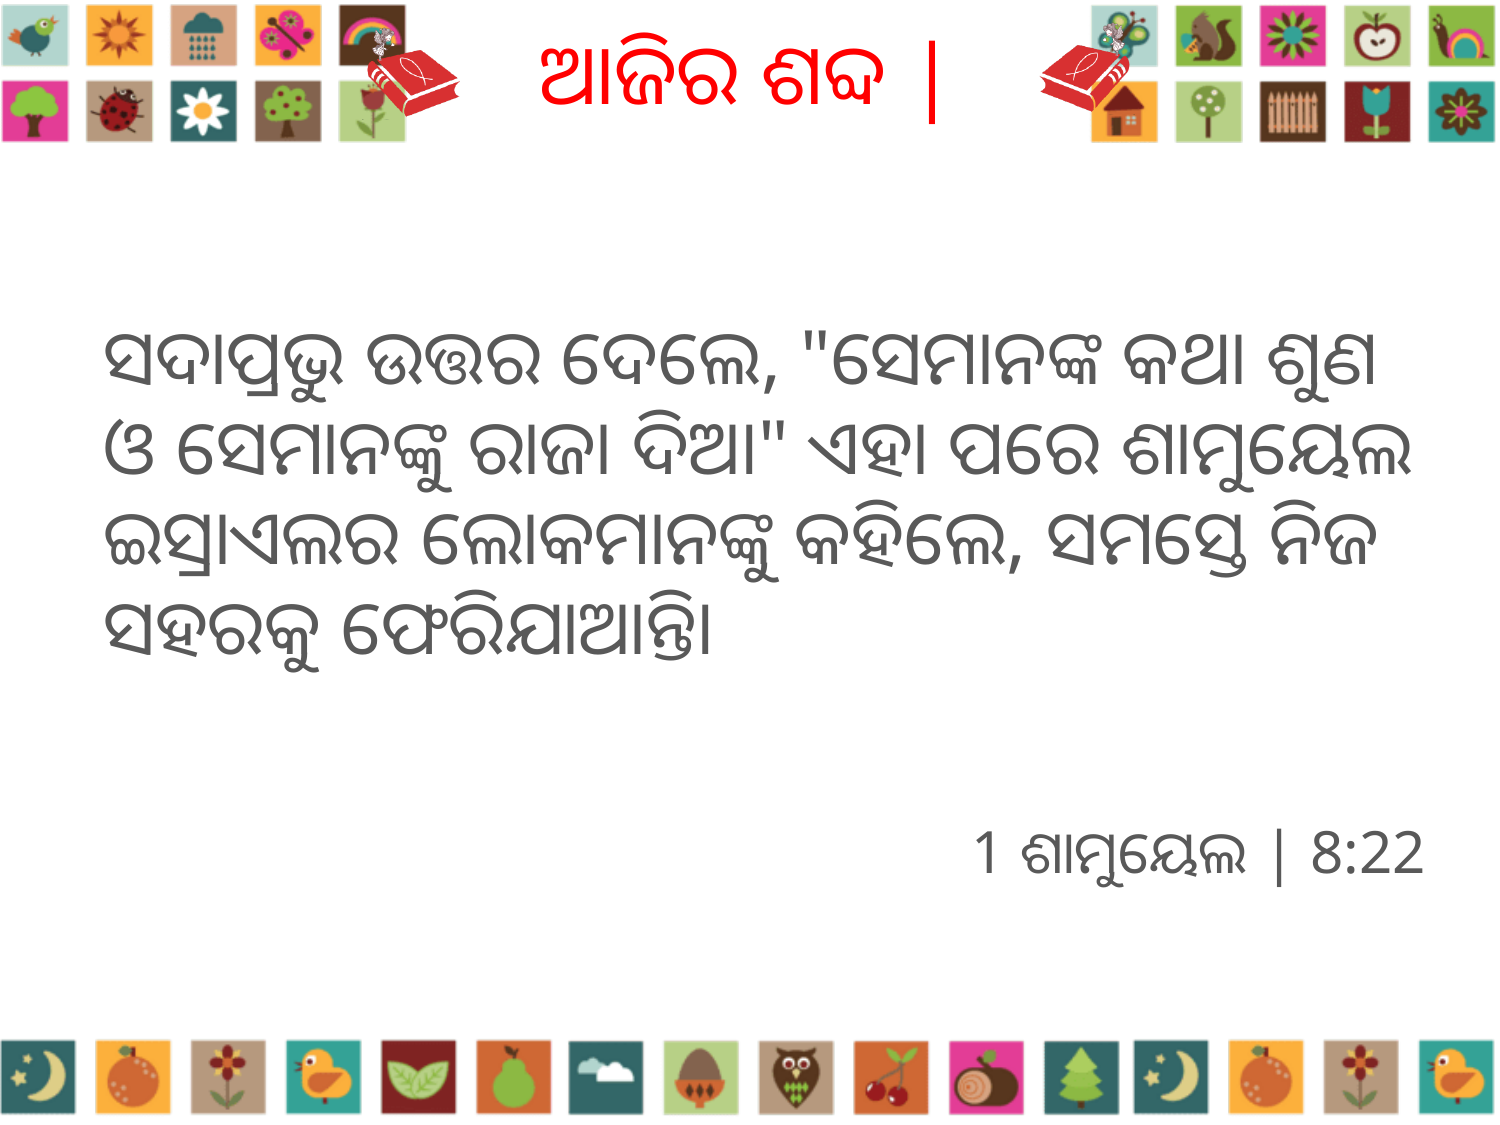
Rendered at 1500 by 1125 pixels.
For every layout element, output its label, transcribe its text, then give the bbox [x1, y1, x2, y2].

text_box ସଦାପ୍ରଭୁ ଉତ୍ତର ଦେଲେ, "ସେମାନଙ୍କ କଥା ଶୁଣ ଓ ସେମାନଙ୍କୁ ରାଜା ଦିଅ।" ଏହା ପରେ ଶାମୁୟେଲ ଇସ୍ରାଏଲର ଲୋକମାନଙ୍କୁ କହିଲେ, ସମସ୍ତେ ନିଜ ସହରକୁ ଫେରିଯାଆନ୍ତି। [88, 302, 1436, 678]
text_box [0, 1028, 1500, 1118]
text_box ଆଜିର ଶବ୍ଦ | [425, 13, 1078, 129]
picture [1008, 3, 1500, 150]
text_box 1 ଶାମୁୟେଲ | 8:22 [808, 807, 1441, 893]
picture [0, 3, 492, 150]
